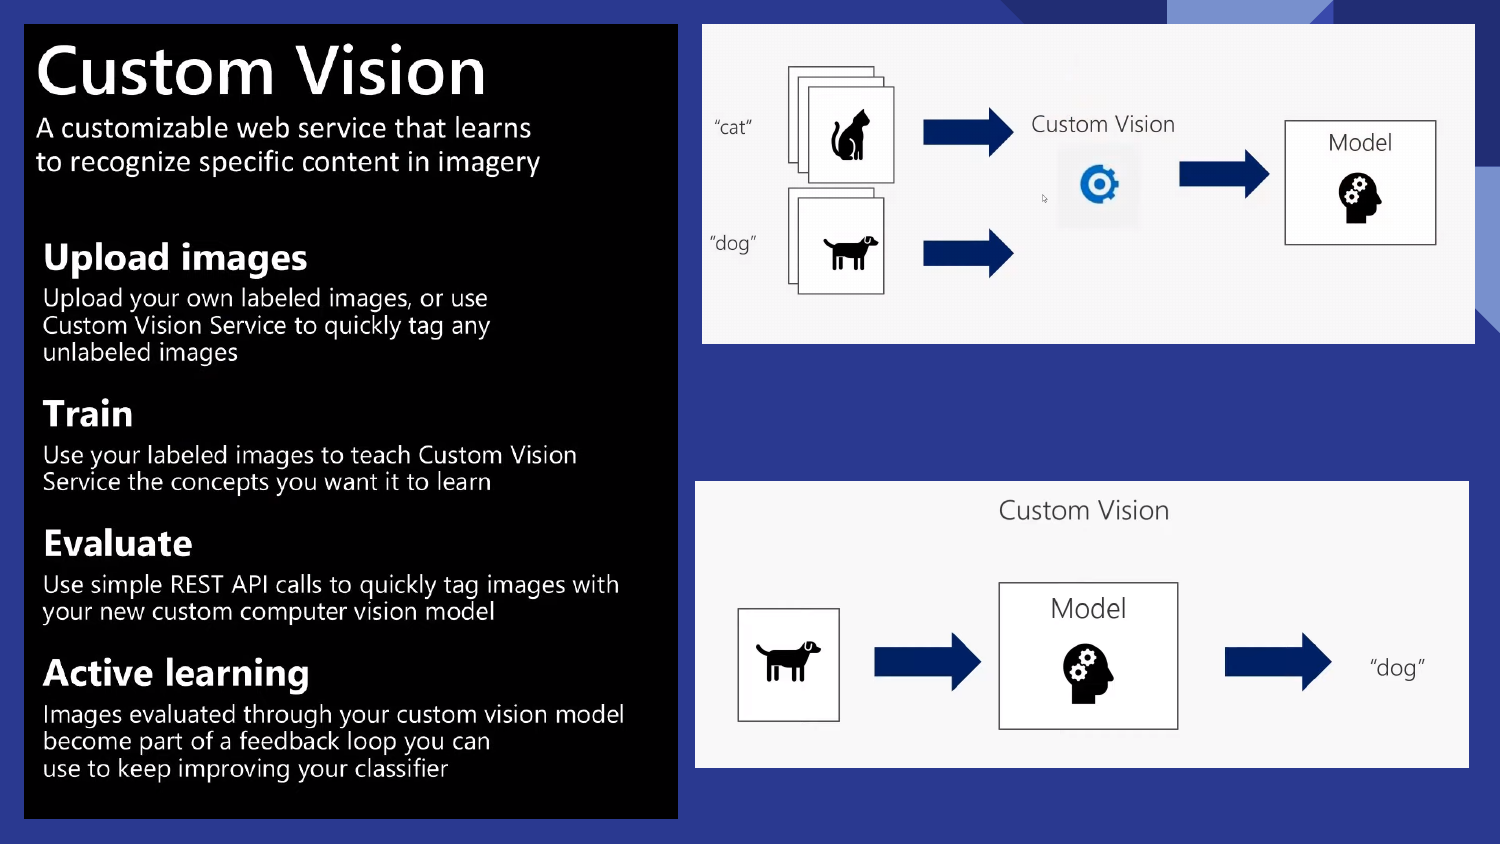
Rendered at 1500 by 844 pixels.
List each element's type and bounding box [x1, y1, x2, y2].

picture [702, 24, 1476, 344]
picture [695, 481, 1469, 768]
picture [24, 24, 678, 819]
